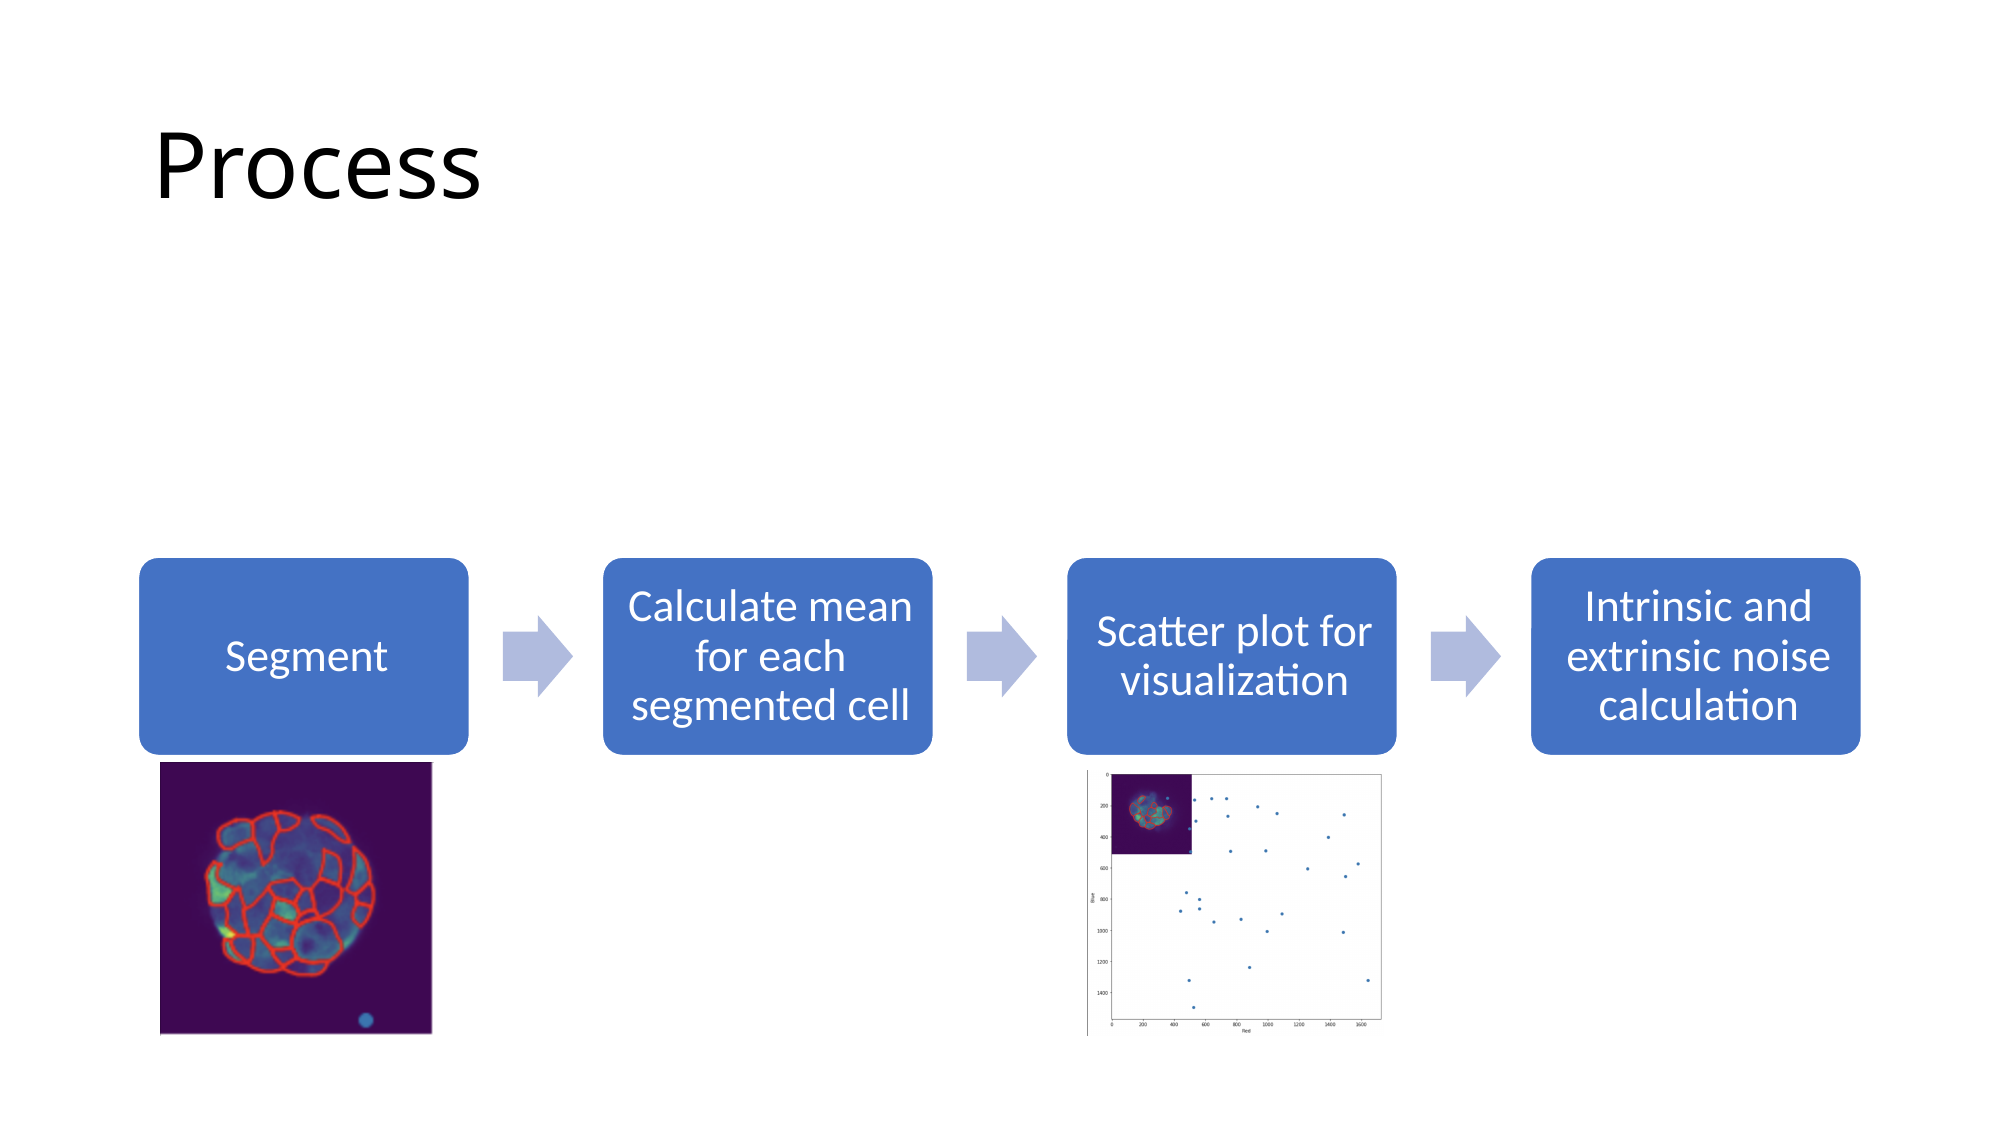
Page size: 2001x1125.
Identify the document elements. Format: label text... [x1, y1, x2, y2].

picture [160, 762, 434, 1036]
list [137, 299, 1863, 1014]
title Process [137, 59, 1863, 278]
picture [1087, 770, 1384, 1036]
